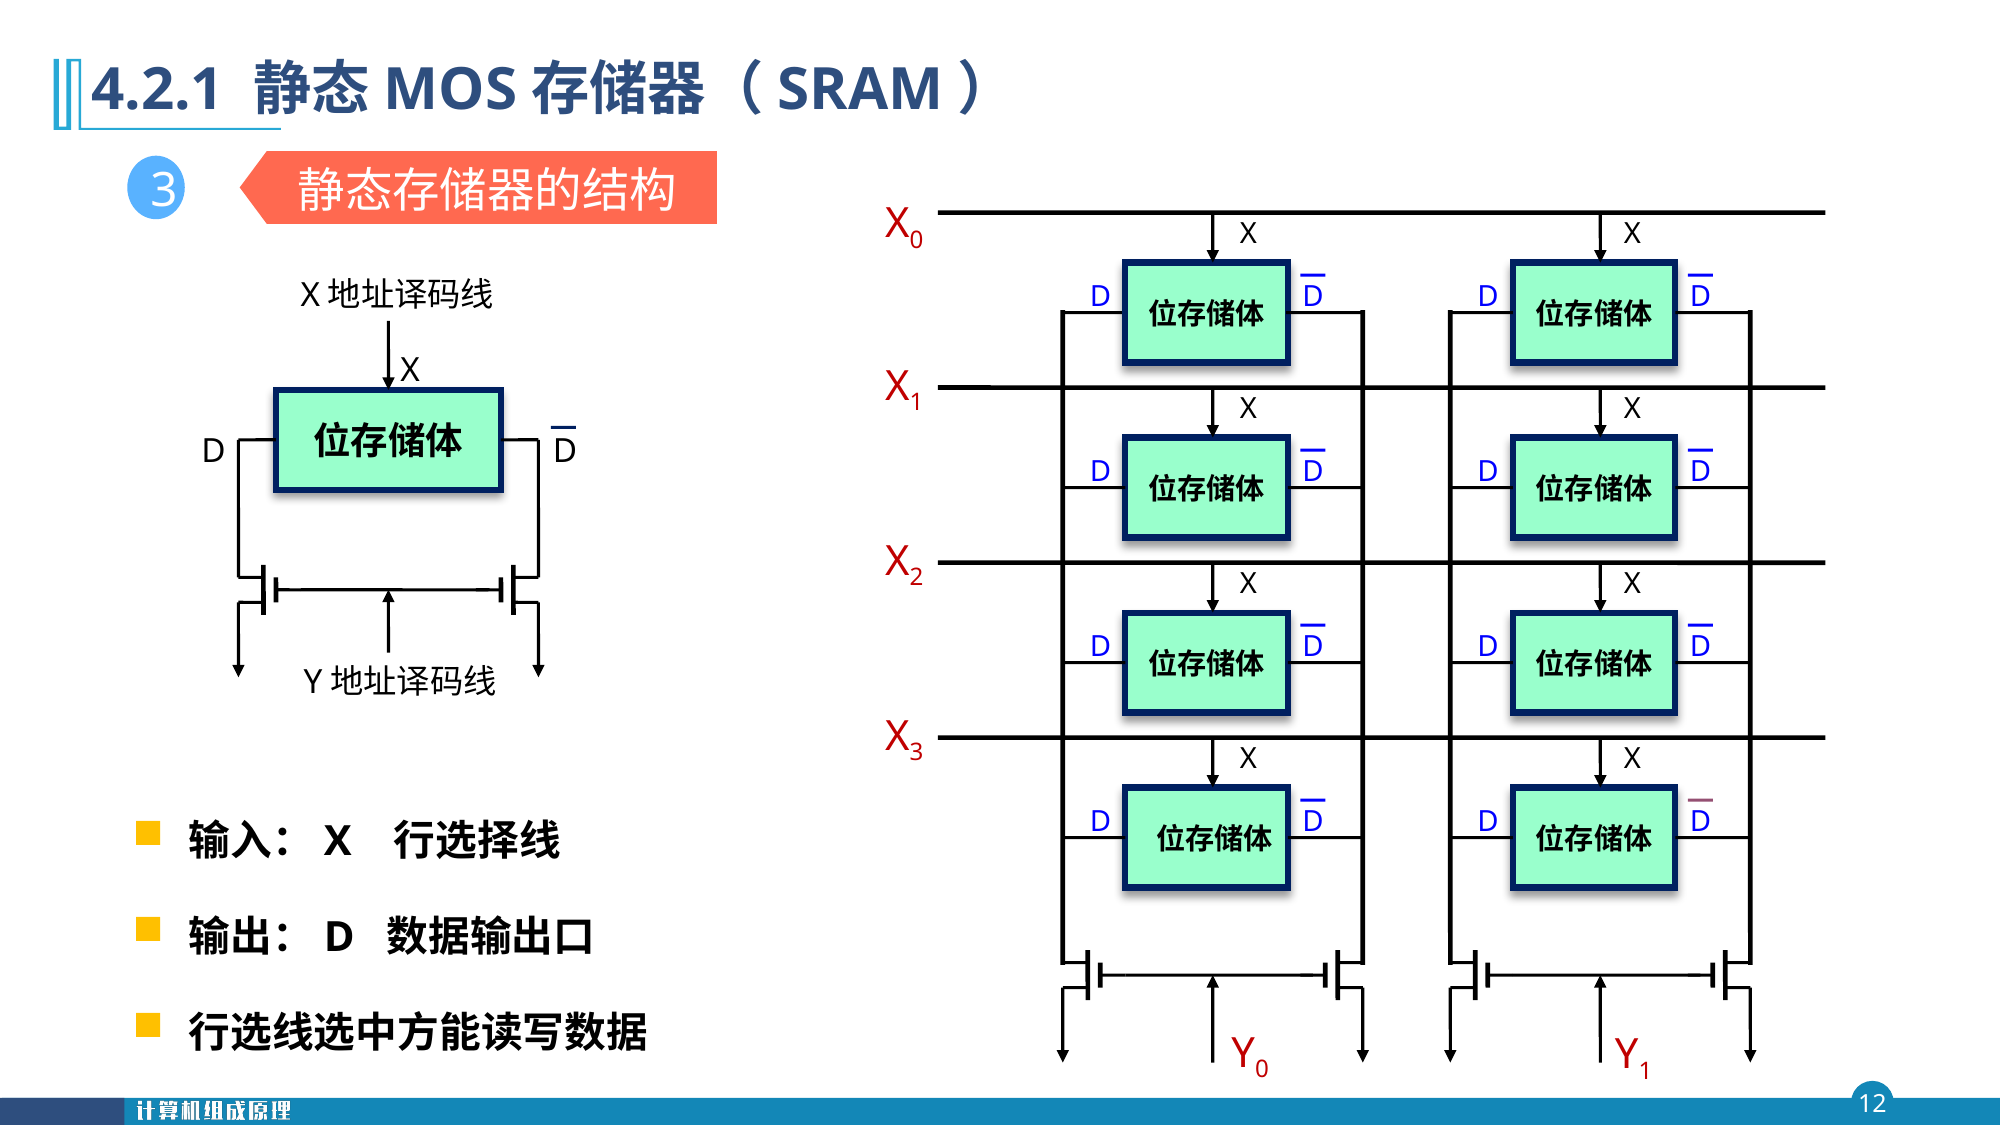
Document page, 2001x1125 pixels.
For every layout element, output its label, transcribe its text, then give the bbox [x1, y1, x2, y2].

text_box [199, 271, 589, 697]
text_box 输入：X 行选择线 输出：D 数据输出口 行选线选中方能读写数据 [117, 781, 706, 1068]
text_box X2 [883, 531, 946, 569]
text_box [1062, 950, 1430, 1063]
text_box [127, 151, 717, 224]
text_box 静态存储器的结构 [282, 152, 750, 225]
text_box X3 [883, 706, 946, 744]
text_box X1 [883, 356, 946, 394]
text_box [1450, 212, 1751, 963]
text_box X0 [883, 193, 946, 232]
title 4.2.1 静态MOS存储器（SRAM） [76, 40, 1161, 142]
text_box 第四 章 [28, 22, 370, 95]
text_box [1062, 212, 1363, 363]
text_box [1450, 950, 1813, 1063]
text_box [1062, 387, 1363, 538]
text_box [1062, 737, 1363, 888]
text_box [1062, 562, 1363, 713]
